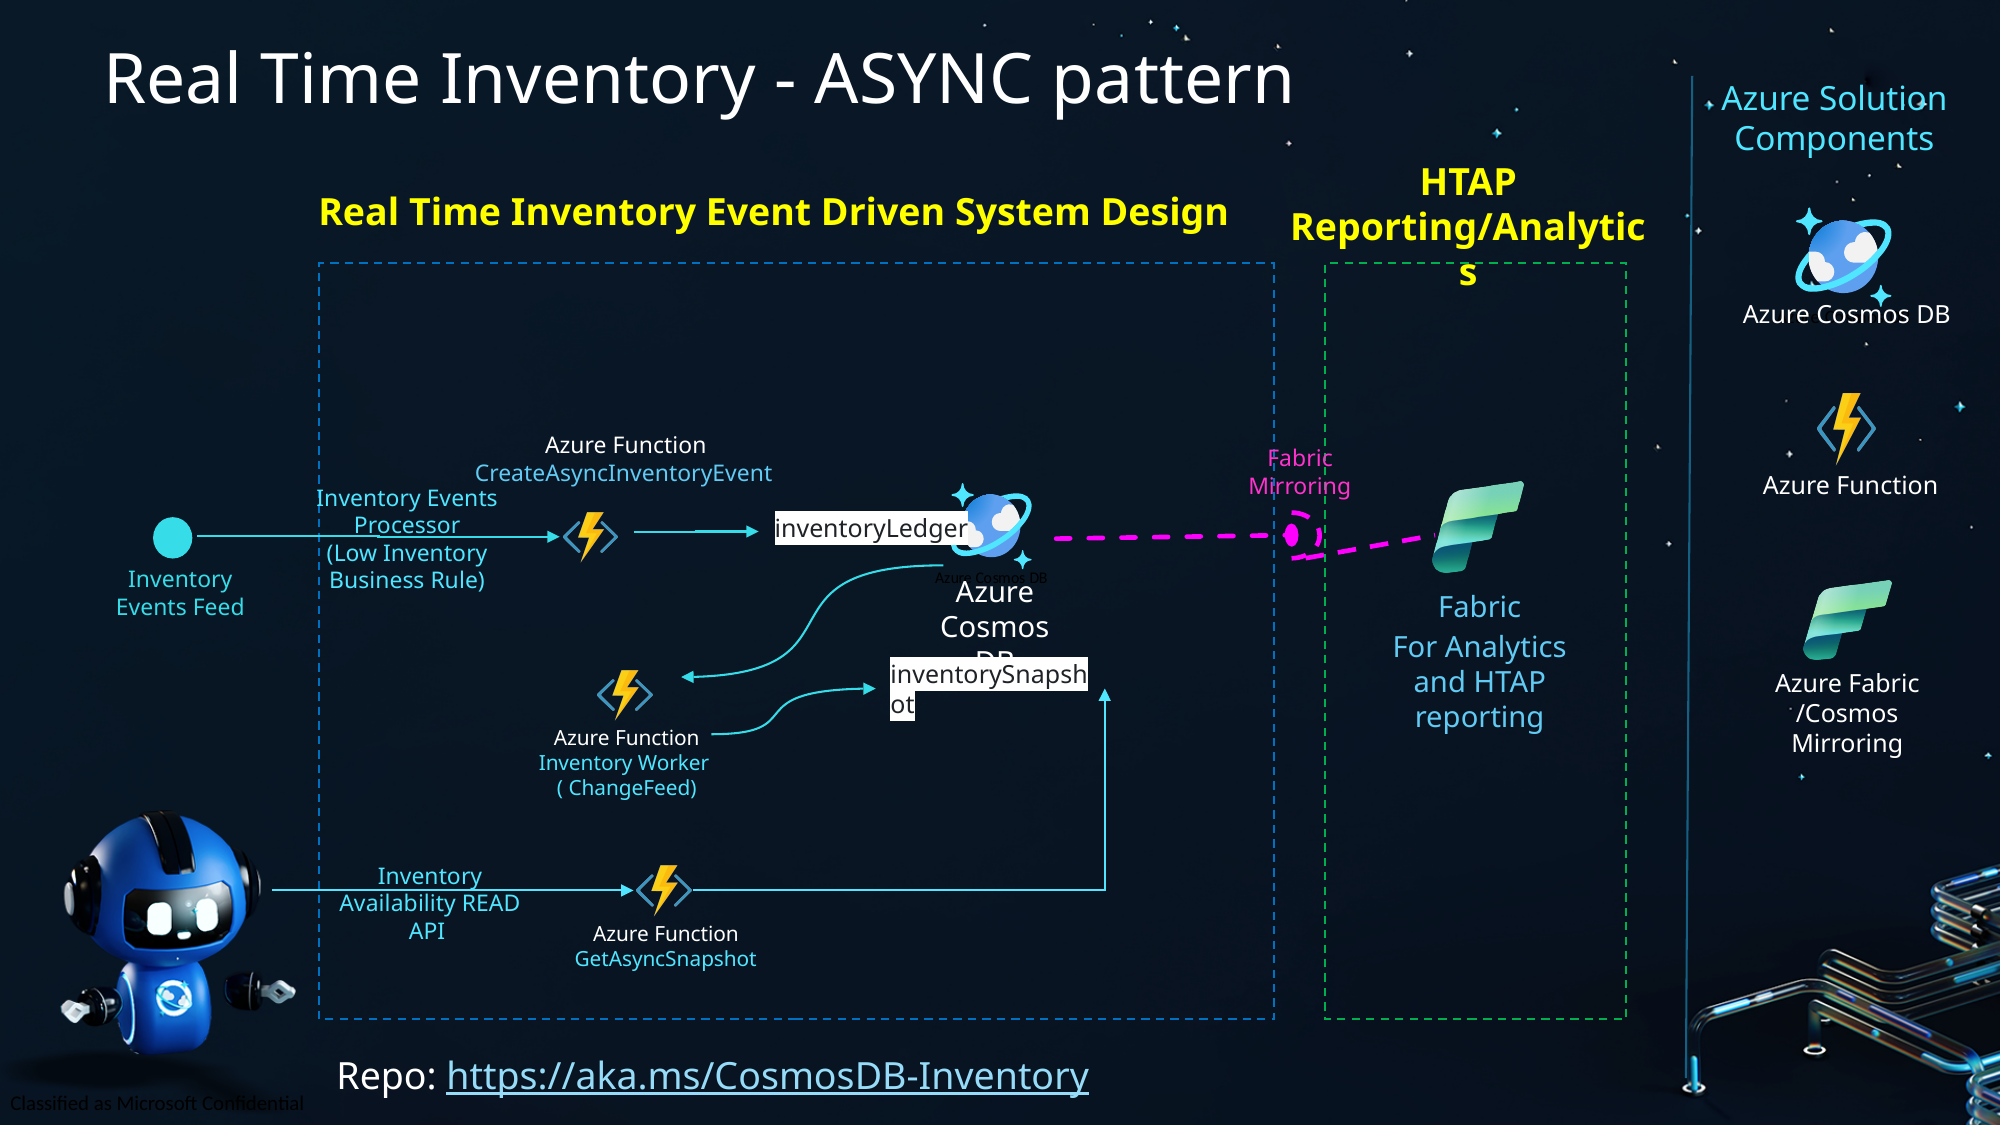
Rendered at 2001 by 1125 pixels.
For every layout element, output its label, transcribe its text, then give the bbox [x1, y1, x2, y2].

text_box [693, 673, 1106, 891]
text_box Inventory Availability READ API [319, 861, 541, 889]
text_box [1074, 534, 1291, 540]
text_box Real Time Inventory Event Driven System Design [309, 187, 1239, 233]
text_box Fabric Mirroring [1230, 443, 1370, 499]
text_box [271, 889, 634, 894]
text_box [318, 540, 1275, 1020]
text_box [1324, 262, 1627, 1020]
text_box HTAP Reporting/Analytics [1286, 157, 1651, 293]
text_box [680, 564, 944, 678]
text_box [464, 430, 787, 568]
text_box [1742, 580, 1952, 721]
title Real Time Inventory - ASYNC pattern [88, 36, 1549, 168]
text_box Azure Solution Components [1707, 77, 1961, 158]
text_box [318, 262, 1275, 534]
text_box inventoryLedger [787, 505, 916, 551]
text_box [572, 859, 760, 972]
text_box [1291, 512, 1432, 559]
text_box inventorySnapshot [944, 651, 1105, 673]
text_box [916, 479, 1074, 636]
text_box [1739, 203, 1955, 340]
text_box Inventory Availability READ API [319, 894, 541, 944]
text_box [67, 516, 294, 649]
picture [0, 0, 2000, 1125]
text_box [533, 664, 721, 802]
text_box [710, 673, 877, 735]
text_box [1368, 587, 1592, 735]
text_box Inventory Events Processor (Low Inventory Business Rule) [307, 483, 464, 535]
list Repo: https://aka.ms/CosmosDB-Inventory [321, 1044, 1374, 1125]
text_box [1751, 385, 1951, 514]
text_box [1685, 75, 1693, 1079]
text_box Inventory Events Processor (Low Inventory Business Rule) [307, 538, 507, 594]
